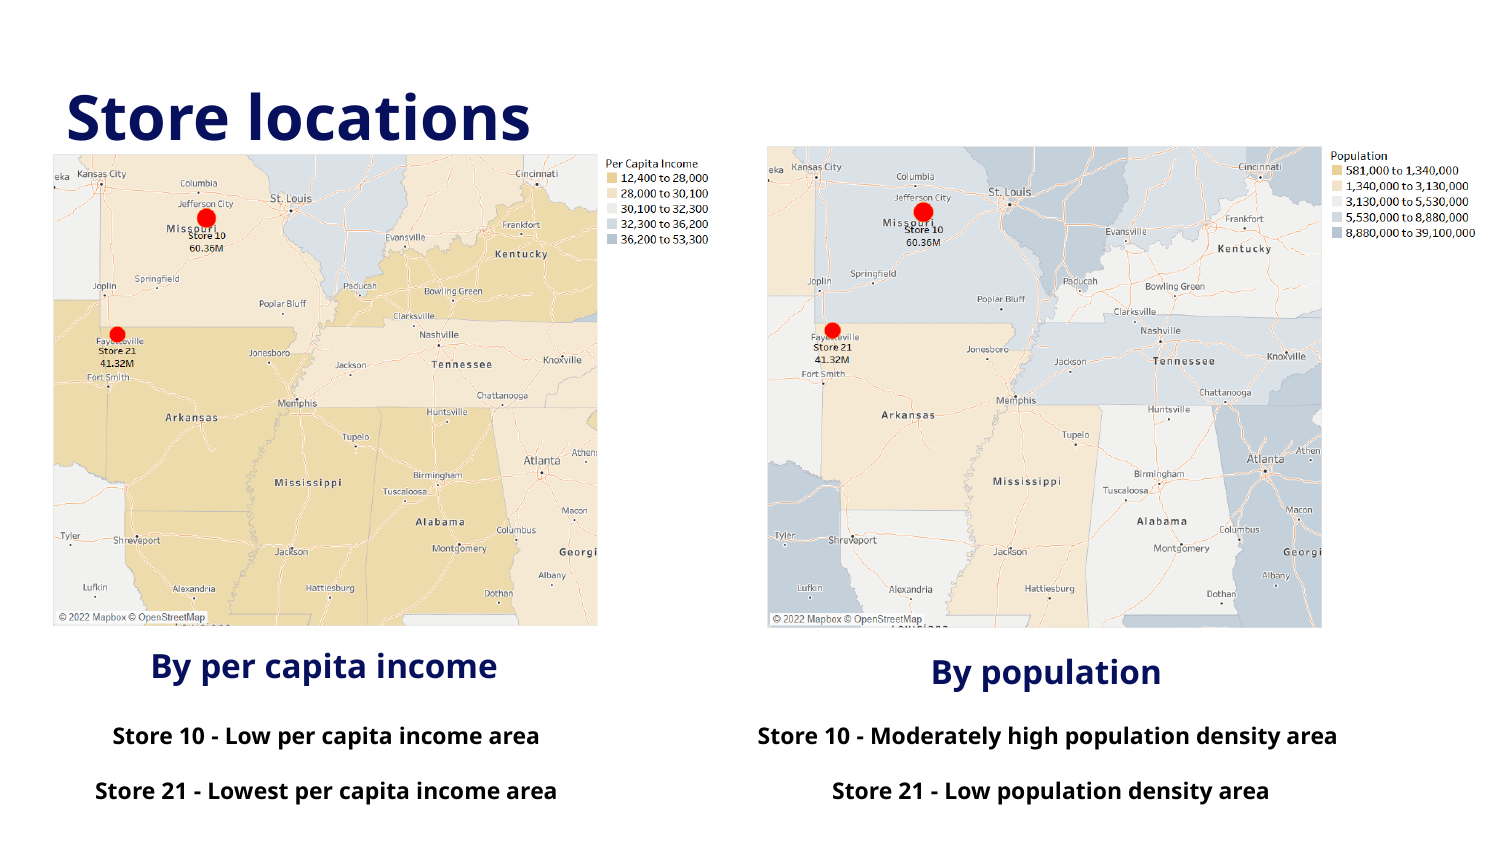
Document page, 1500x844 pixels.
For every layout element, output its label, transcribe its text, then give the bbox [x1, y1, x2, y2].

text_box Store 10 - Moderately high population density area Store 21 - Low population density area [742, 707, 1360, 801]
text_box Store 10 - Low per capita income area Store 21 - Lowest per capita income area [53, 707, 600, 801]
picture [53, 154, 712, 626]
text_box By population [767, 636, 1325, 707]
text_box By per capita income [51, 633, 598, 701]
title Store locations [51, 63, 1449, 158]
picture [767, 146, 1479, 628]
